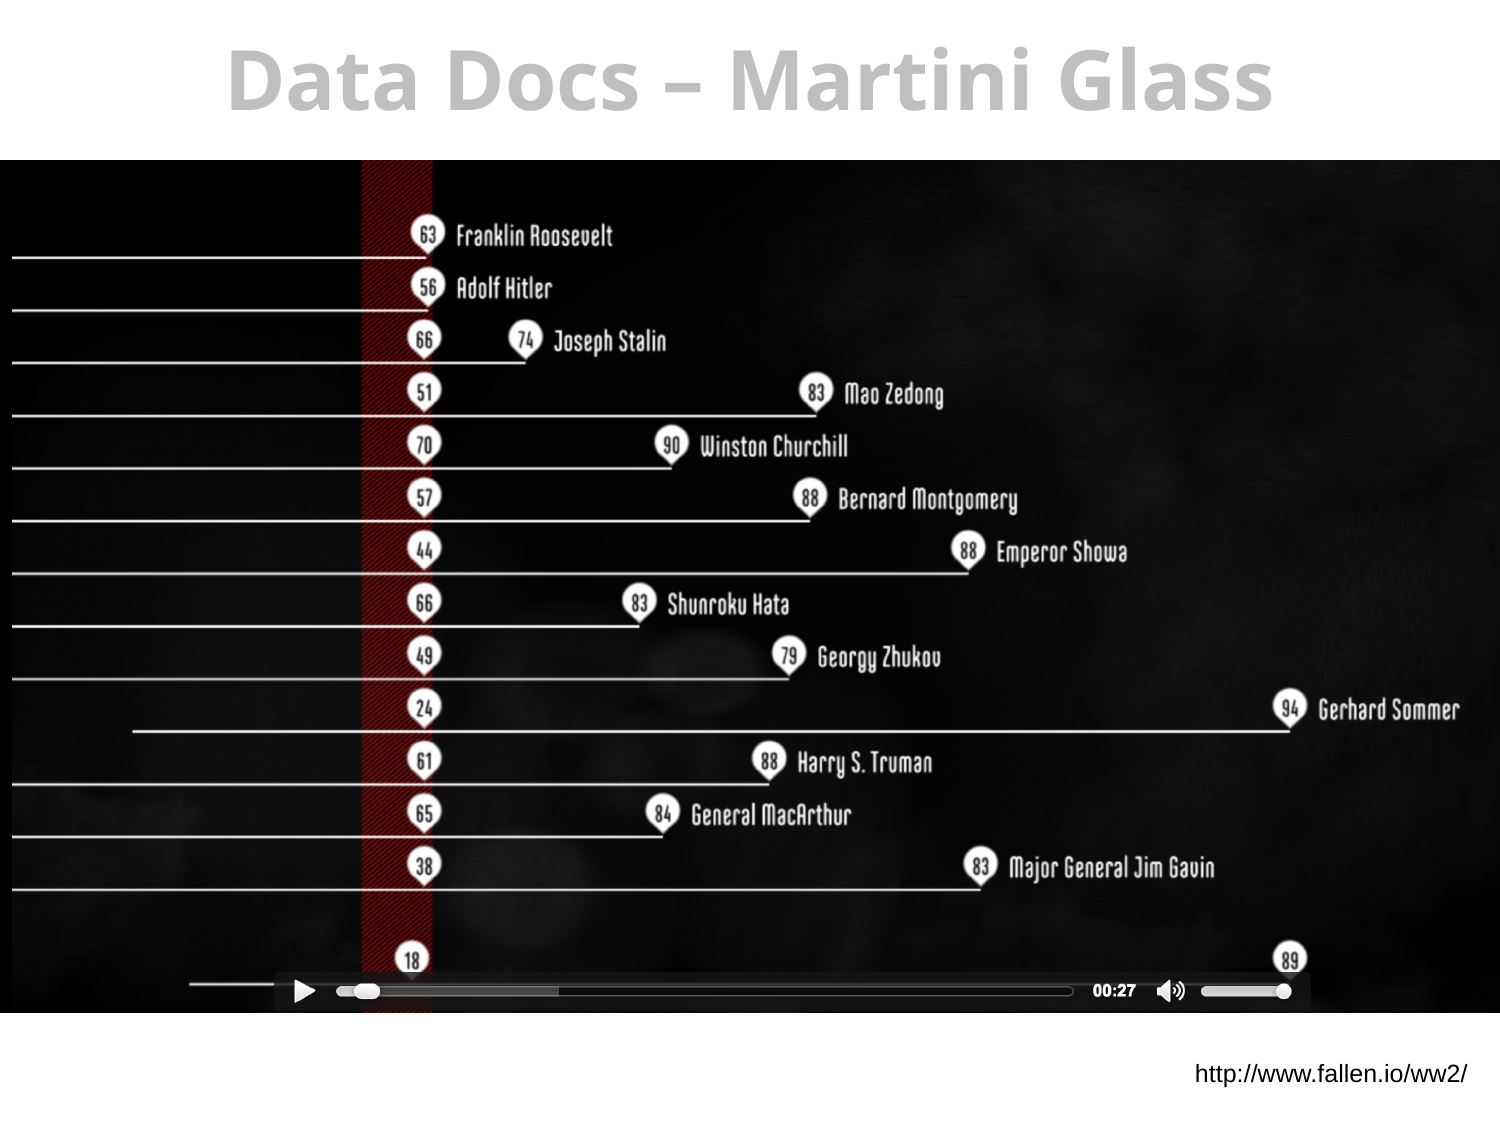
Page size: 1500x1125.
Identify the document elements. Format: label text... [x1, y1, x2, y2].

text_box http://www.fallen.io/ww2/ [1179, 1050, 1483, 1095]
title Data Docs – Martini Glass [75, 15, 1425, 138]
picture [0, 160, 1500, 1013]
